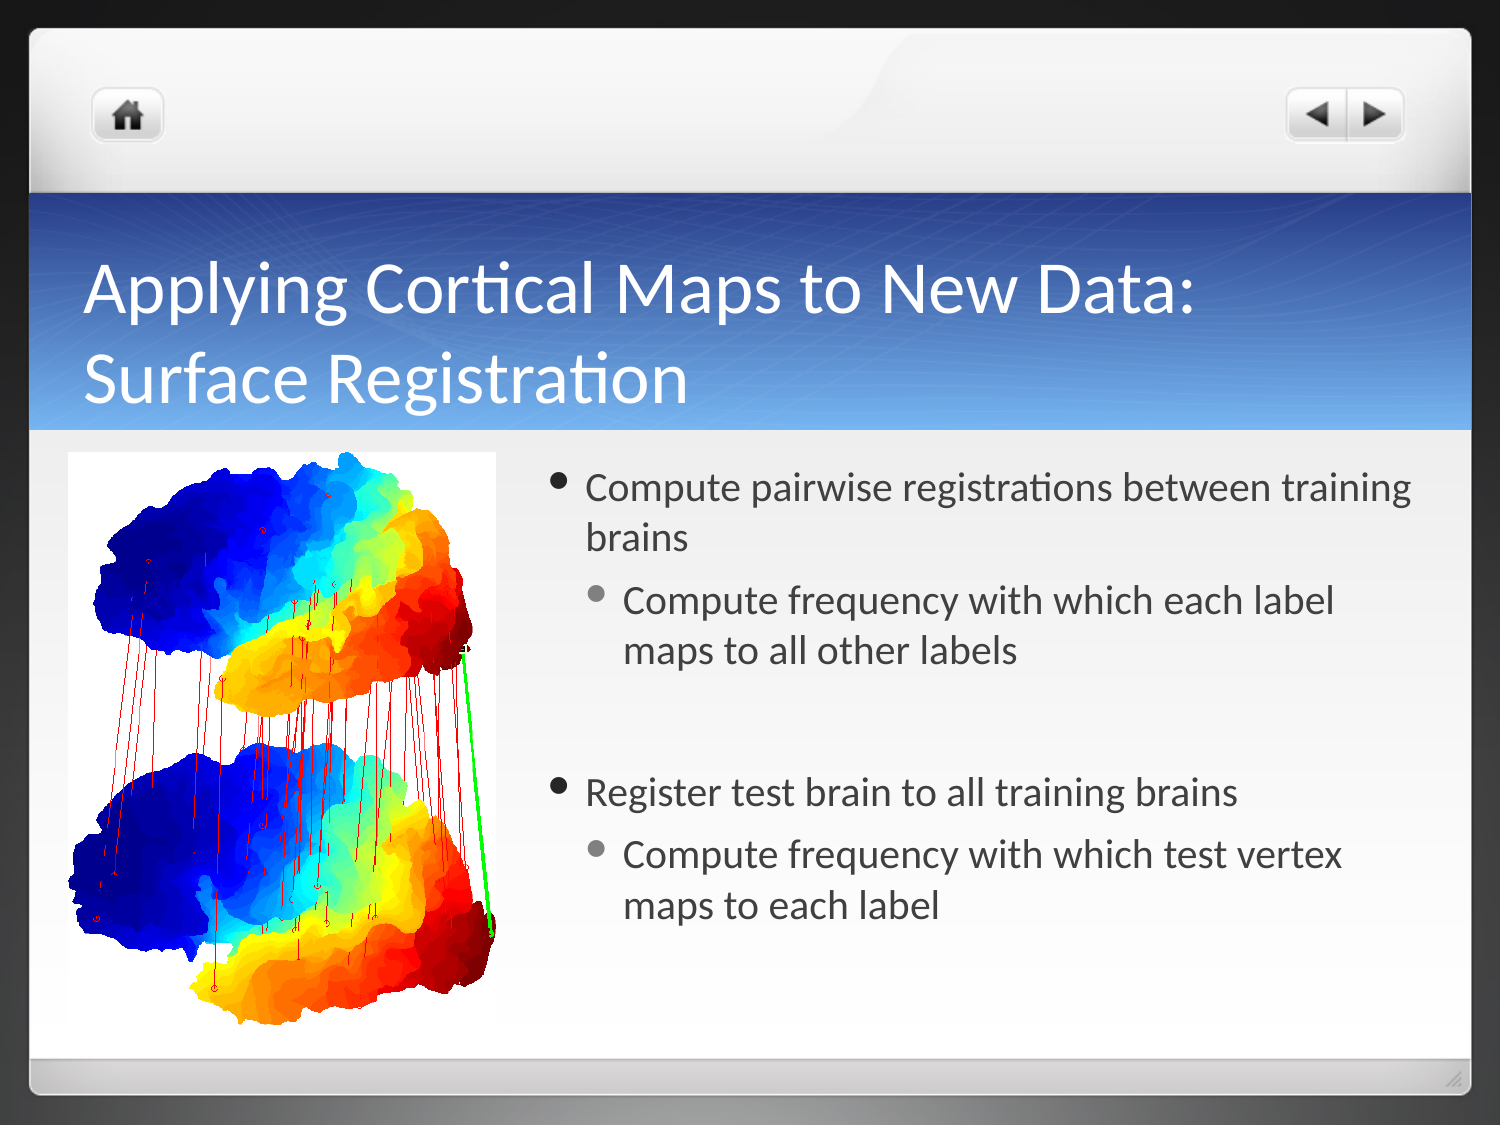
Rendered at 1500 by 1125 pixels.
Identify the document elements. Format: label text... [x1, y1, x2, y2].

picture [0, 0, 1500, 1125]
title Applying Cortical Maps to New Data: Surface Registration [68, 238, 1432, 427]
list Compute pairwise registrations between training brains Compute frequency with which each label maps to all other labels Register test brain to all training brains Compute frequency with which test vertex maps to each label [517, 452, 1432, 1025]
